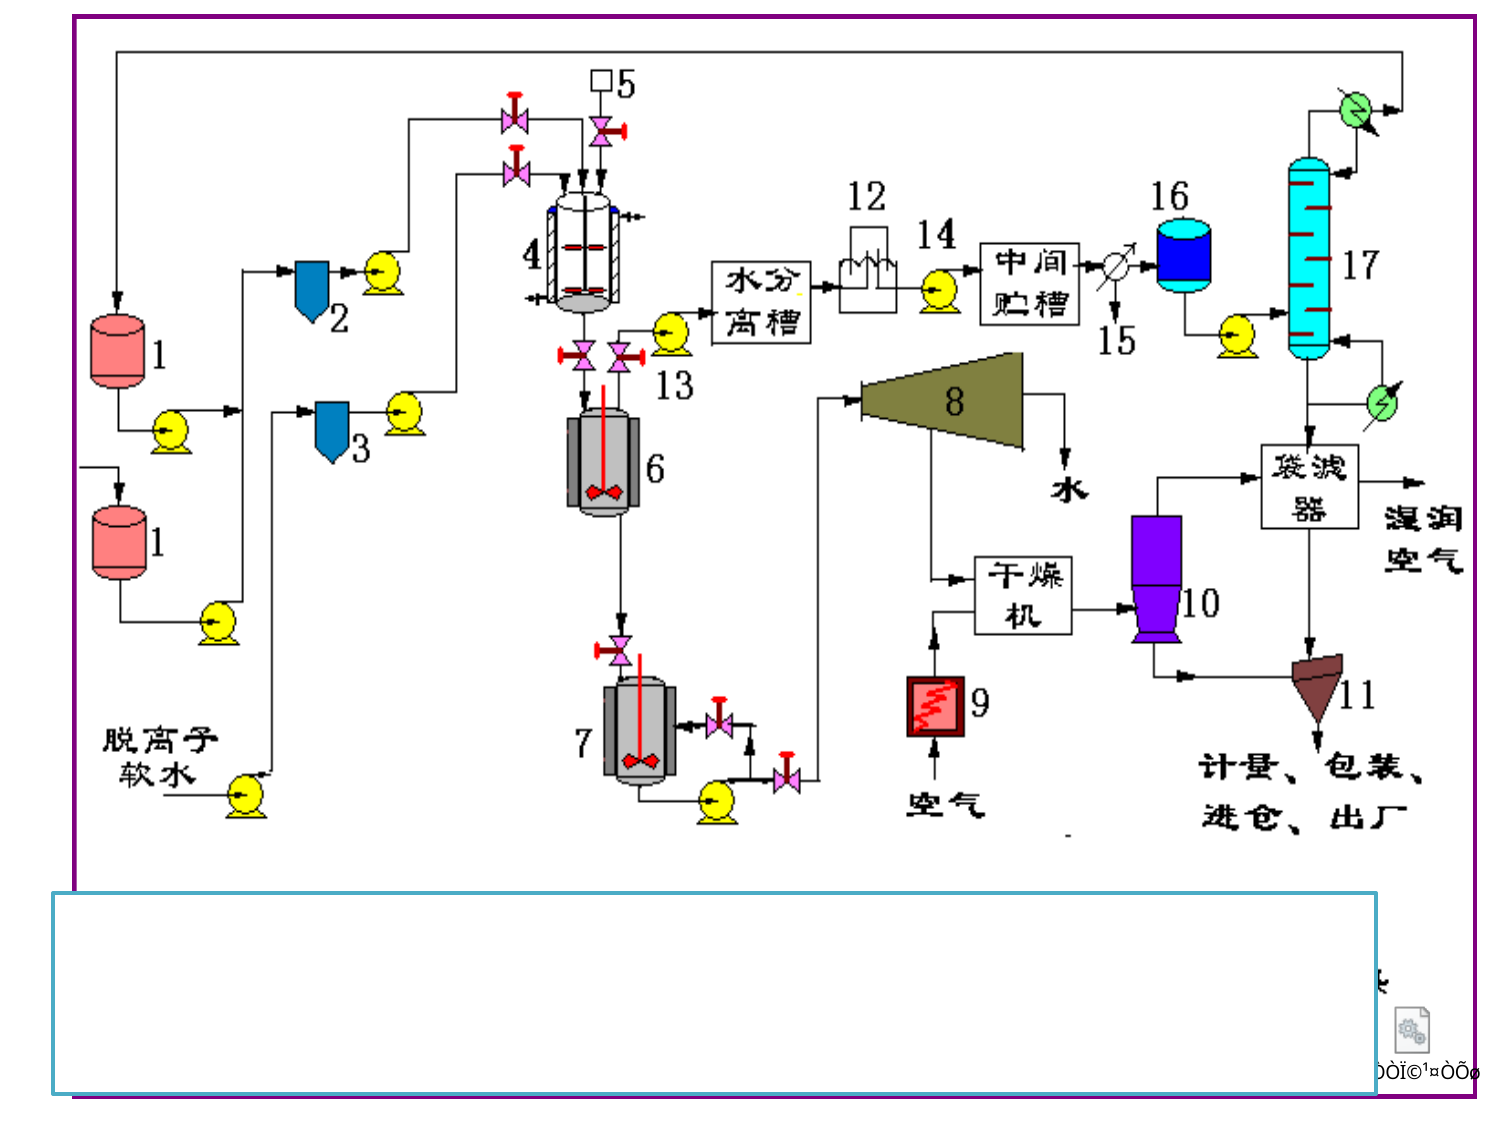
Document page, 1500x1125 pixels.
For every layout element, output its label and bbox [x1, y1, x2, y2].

text_box [51, 891, 72, 1096]
text_box [1304, 1004, 1500, 1095]
text_box [76, 18, 1473, 1095]
